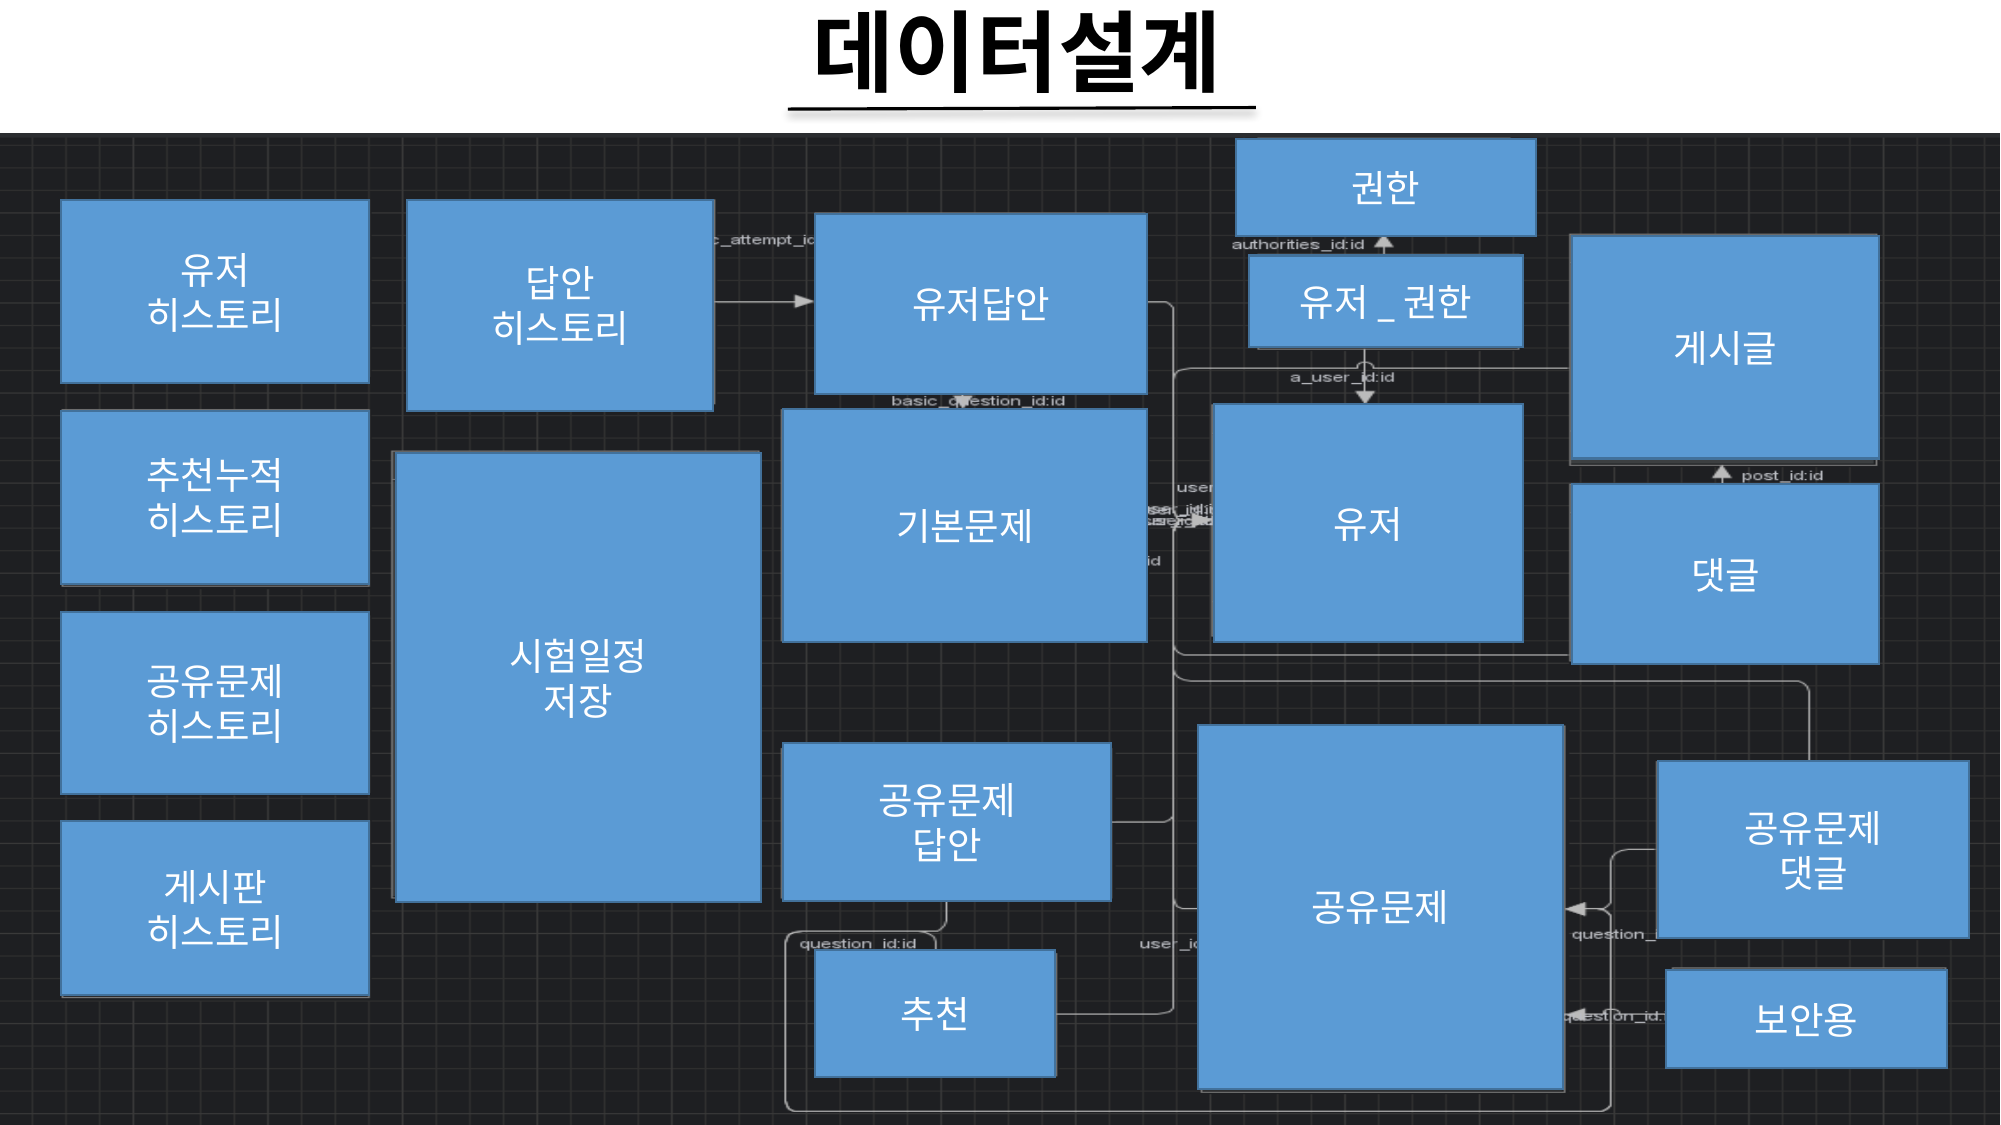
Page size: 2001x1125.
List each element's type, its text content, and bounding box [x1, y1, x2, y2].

title 데이터설계 [797, 1, 1256, 105]
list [0, 133, 2000, 1125]
